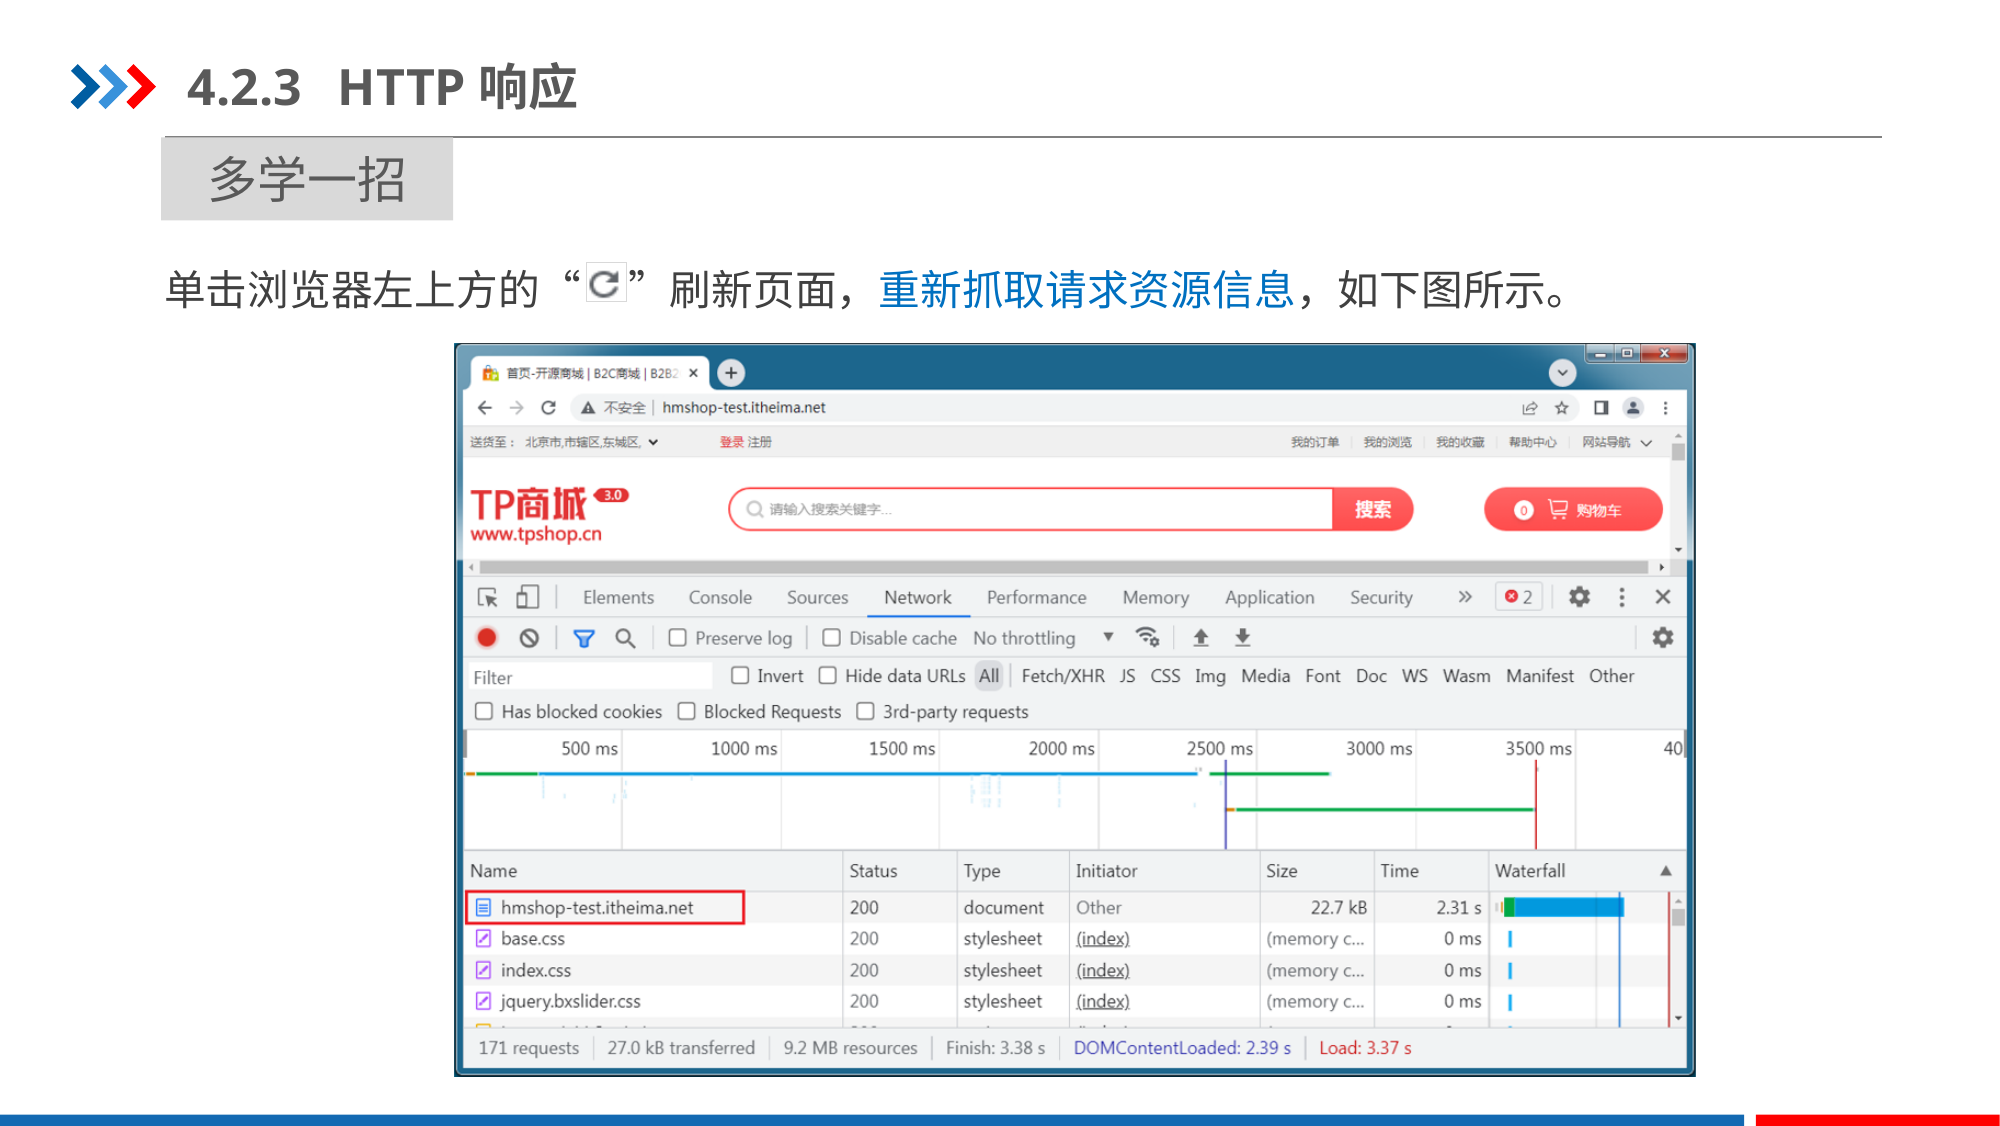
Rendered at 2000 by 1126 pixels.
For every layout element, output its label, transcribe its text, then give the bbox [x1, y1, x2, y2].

picture [586, 261, 627, 302]
text_box 单击浏览器左上方的“ ”刷新页面，重新抓取请求资源信息，如下图所示。 [149, 231, 1892, 322]
picture [452, 342, 1697, 1078]
text_box 4.2.3 HTTP响应 [187, 43, 827, 127]
text_box 多学一招 [159, 135, 455, 222]
